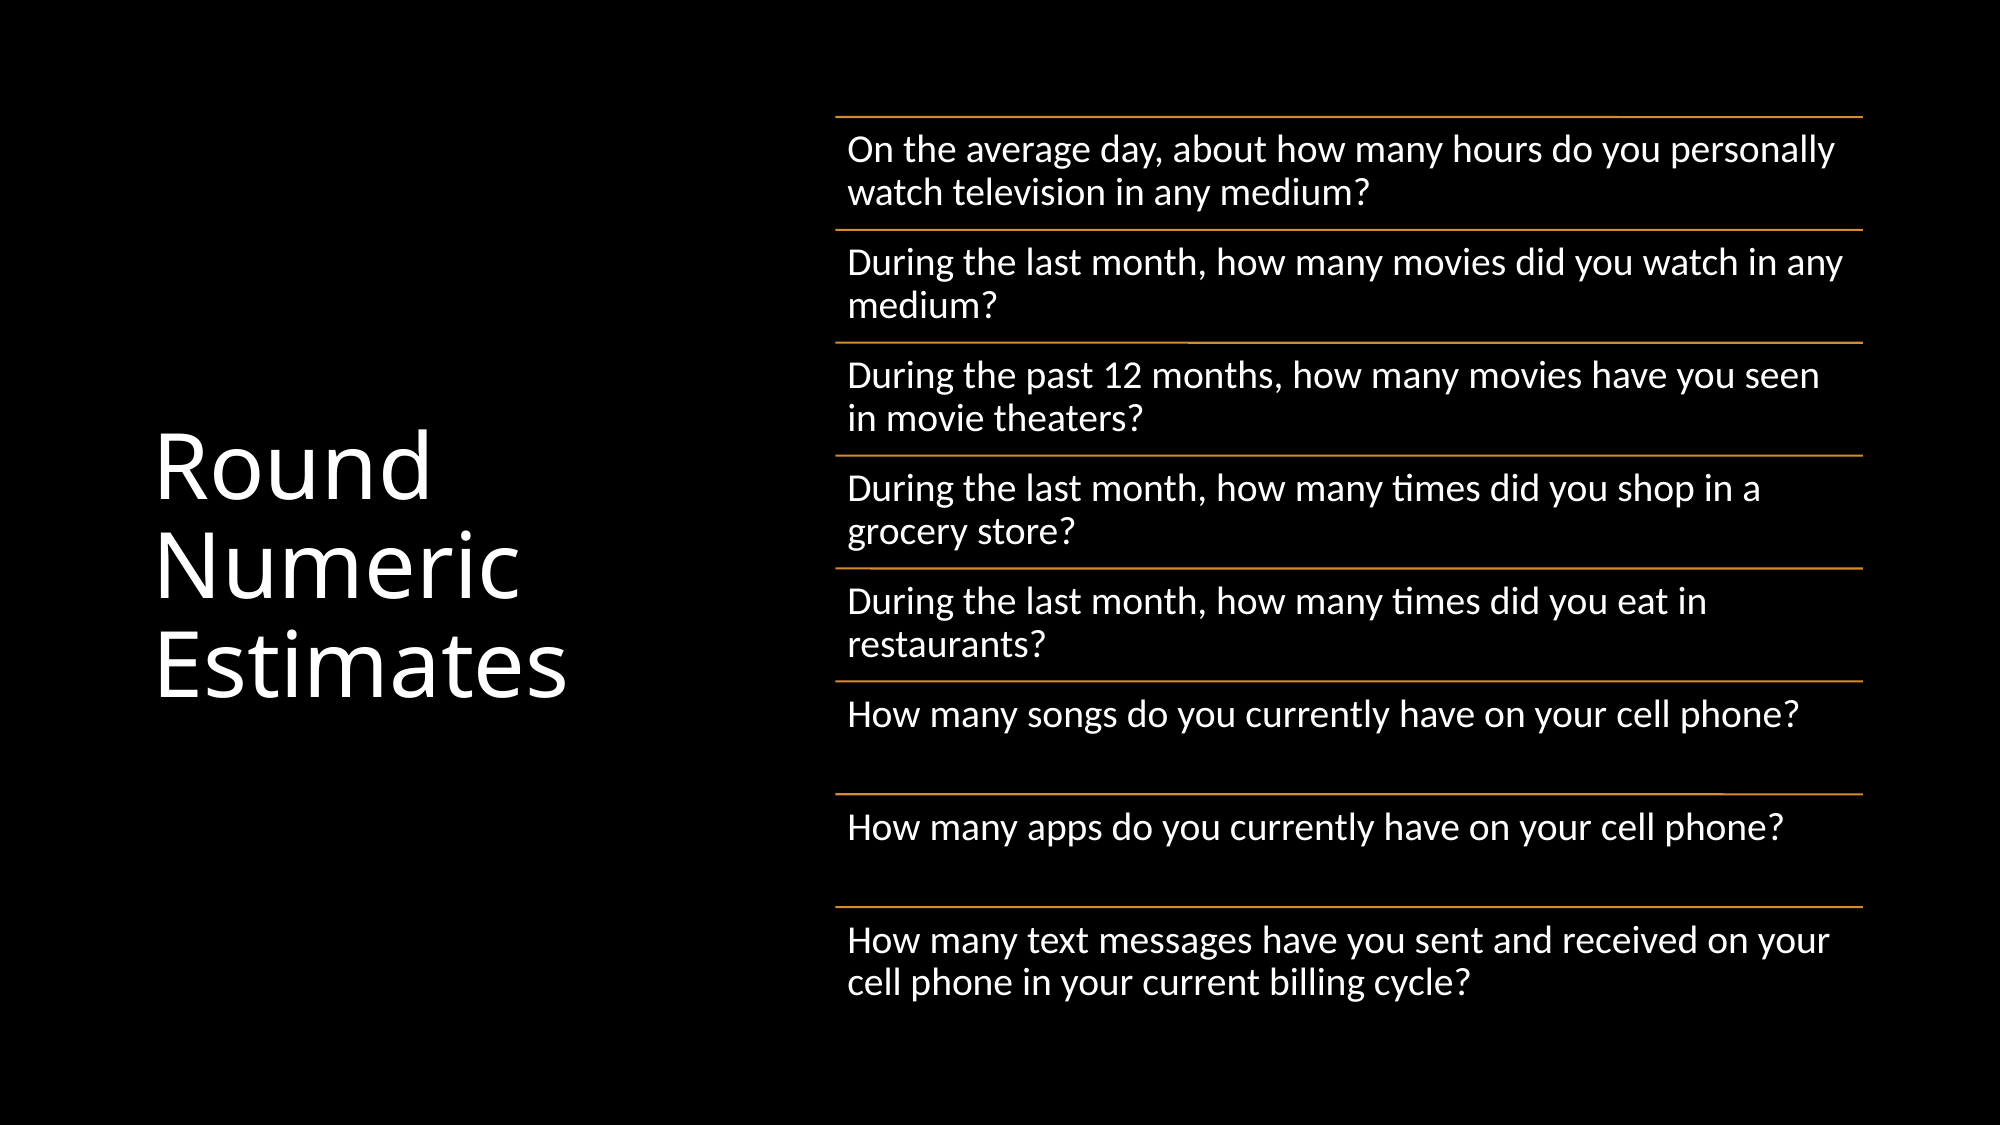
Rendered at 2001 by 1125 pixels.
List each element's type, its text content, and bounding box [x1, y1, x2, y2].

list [835, 116, 1863, 1020]
title Round Numeric Estimates [137, 116, 691, 1020]
